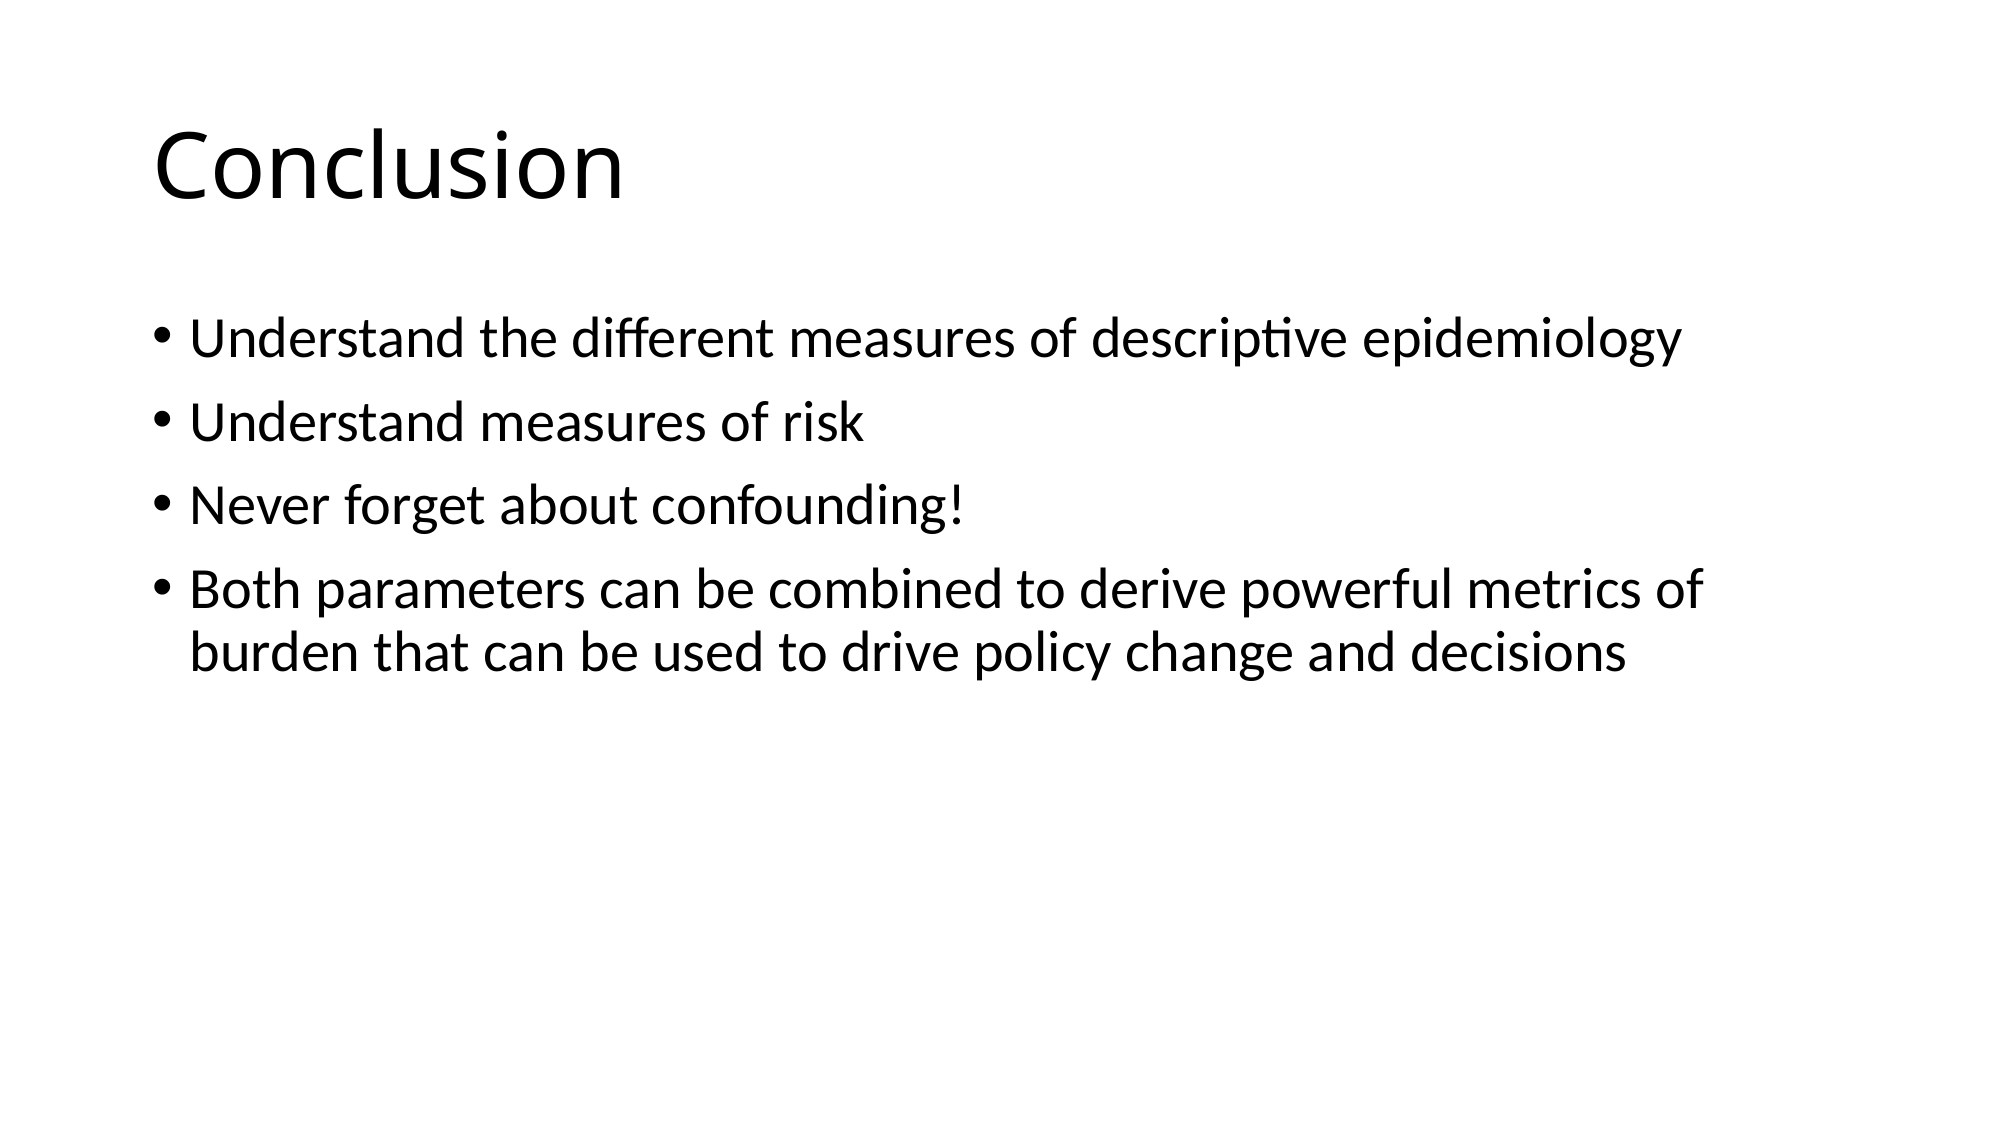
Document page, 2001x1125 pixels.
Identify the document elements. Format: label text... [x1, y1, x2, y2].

title Conclusion [137, 59, 1863, 278]
list Understand the different measures of descriptive epidemiology Understand measures of risk Never forget about confounding! Both parameters can be combined to derive powerful metrics of burden that can be used to drive policy change and decisions [137, 299, 1863, 1014]
